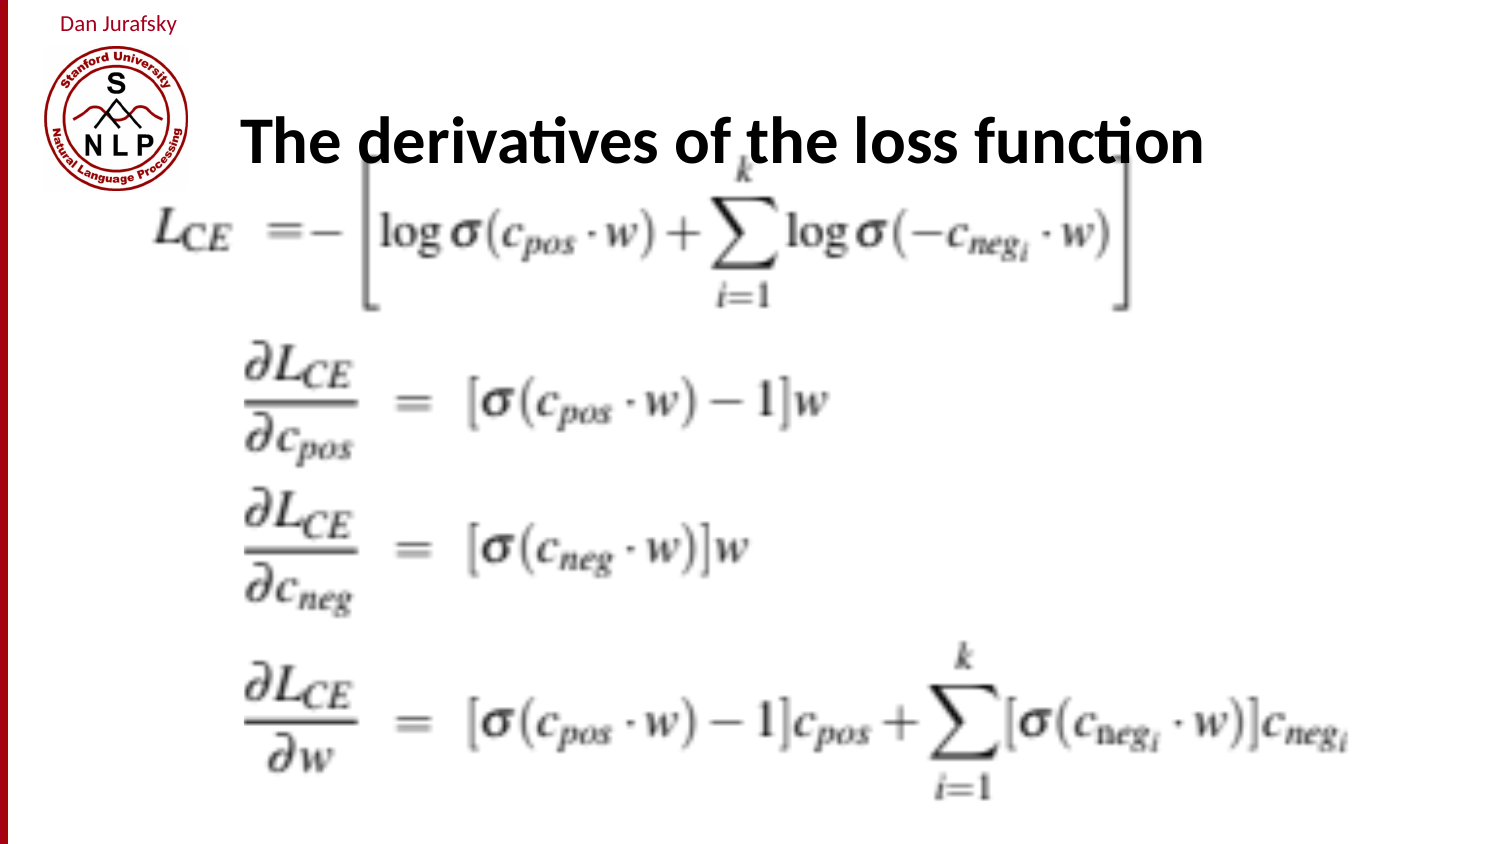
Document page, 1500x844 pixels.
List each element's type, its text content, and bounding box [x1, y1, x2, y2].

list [243, 330, 1349, 806]
picture [139, 148, 1137, 317]
title The derivatives of the loss function [225, 62, 1450, 185]
picture [44, 46, 188, 191]
